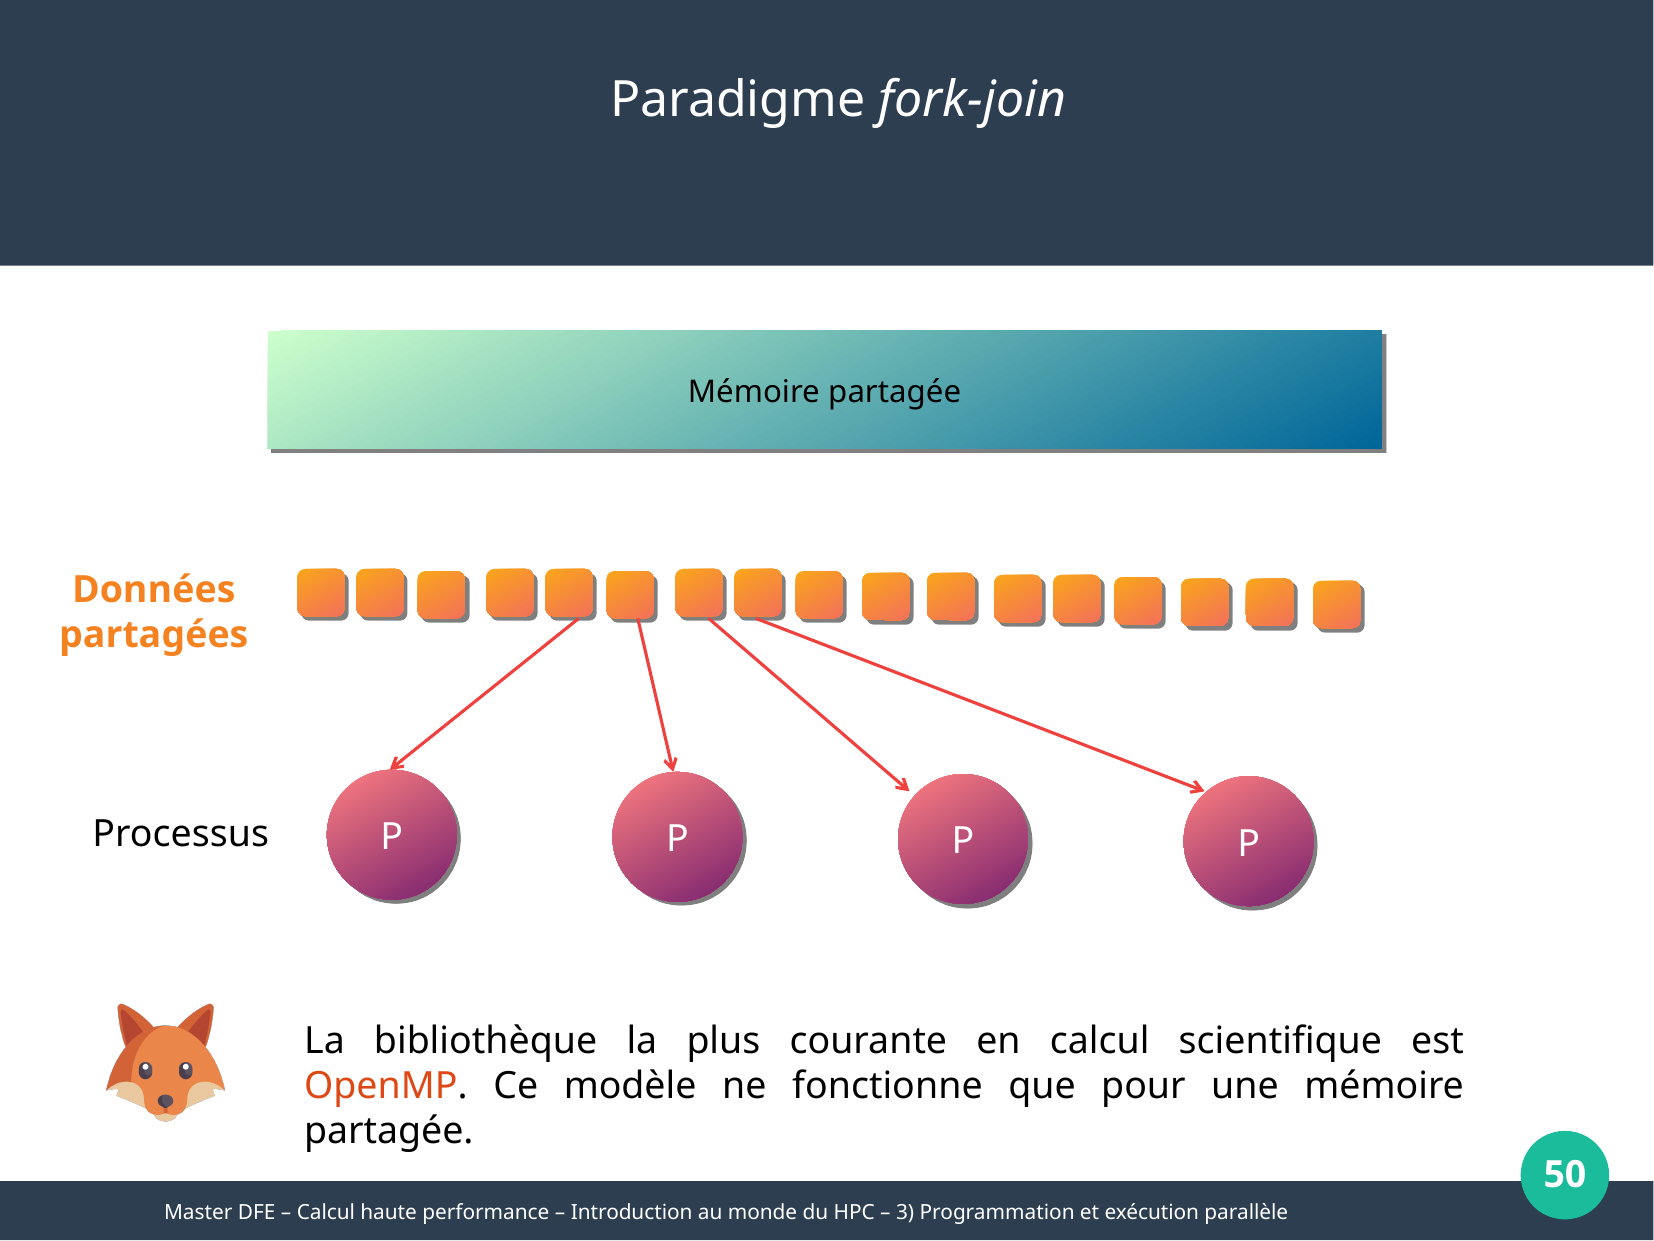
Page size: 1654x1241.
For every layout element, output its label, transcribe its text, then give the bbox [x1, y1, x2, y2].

slide_number 50 [1505, 1116, 1624, 1235]
text_box Paradigme fork-join [595, 58, 1082, 134]
text_box [606, 571, 654, 619]
picture [106, 1003, 225, 1122]
text_box [1313, 580, 1361, 629]
text_box [927, 572, 975, 621]
text_box [1114, 577, 1162, 625]
text_box [994, 574, 1042, 623]
text_box P [326, 769, 457, 900]
text_box [862, 572, 910, 621]
text_box Données partagées [34, 557, 274, 674]
text_box [356, 568, 404, 617]
text_box P [612, 771, 743, 902]
text_box [795, 571, 843, 619]
text_box [1246, 578, 1294, 626]
text_box [637, 618, 678, 772]
text_box Master DFE – Calcul haute performance – Introduction au monde du HPC – 3) Programmation et exécution parallèle [149, 1191, 1304, 1232]
text_box Mémoire partagée [267, 330, 1382, 449]
text_box [734, 568, 782, 617]
text_box [486, 568, 534, 617]
text_box Processus [61, 801, 301, 867]
text_box [545, 568, 593, 617]
text_box [708, 618, 910, 792]
text_box [755, 618, 1205, 793]
text_box P [1183, 776, 1314, 907]
text_box [389, 618, 579, 770]
text_box P [898, 774, 1028, 904]
text_box [297, 568, 345, 617]
text_box [417, 571, 465, 619]
text_box [1181, 578, 1229, 626]
text_box La bibliothèque la plus courante en calcul scientifique est OpenMP. Ce modèle ne fonctionne que pour une mémoire partagée. [289, 1008, 1480, 1159]
text_box [675, 568, 723, 617]
text_box [1053, 574, 1101, 623]
